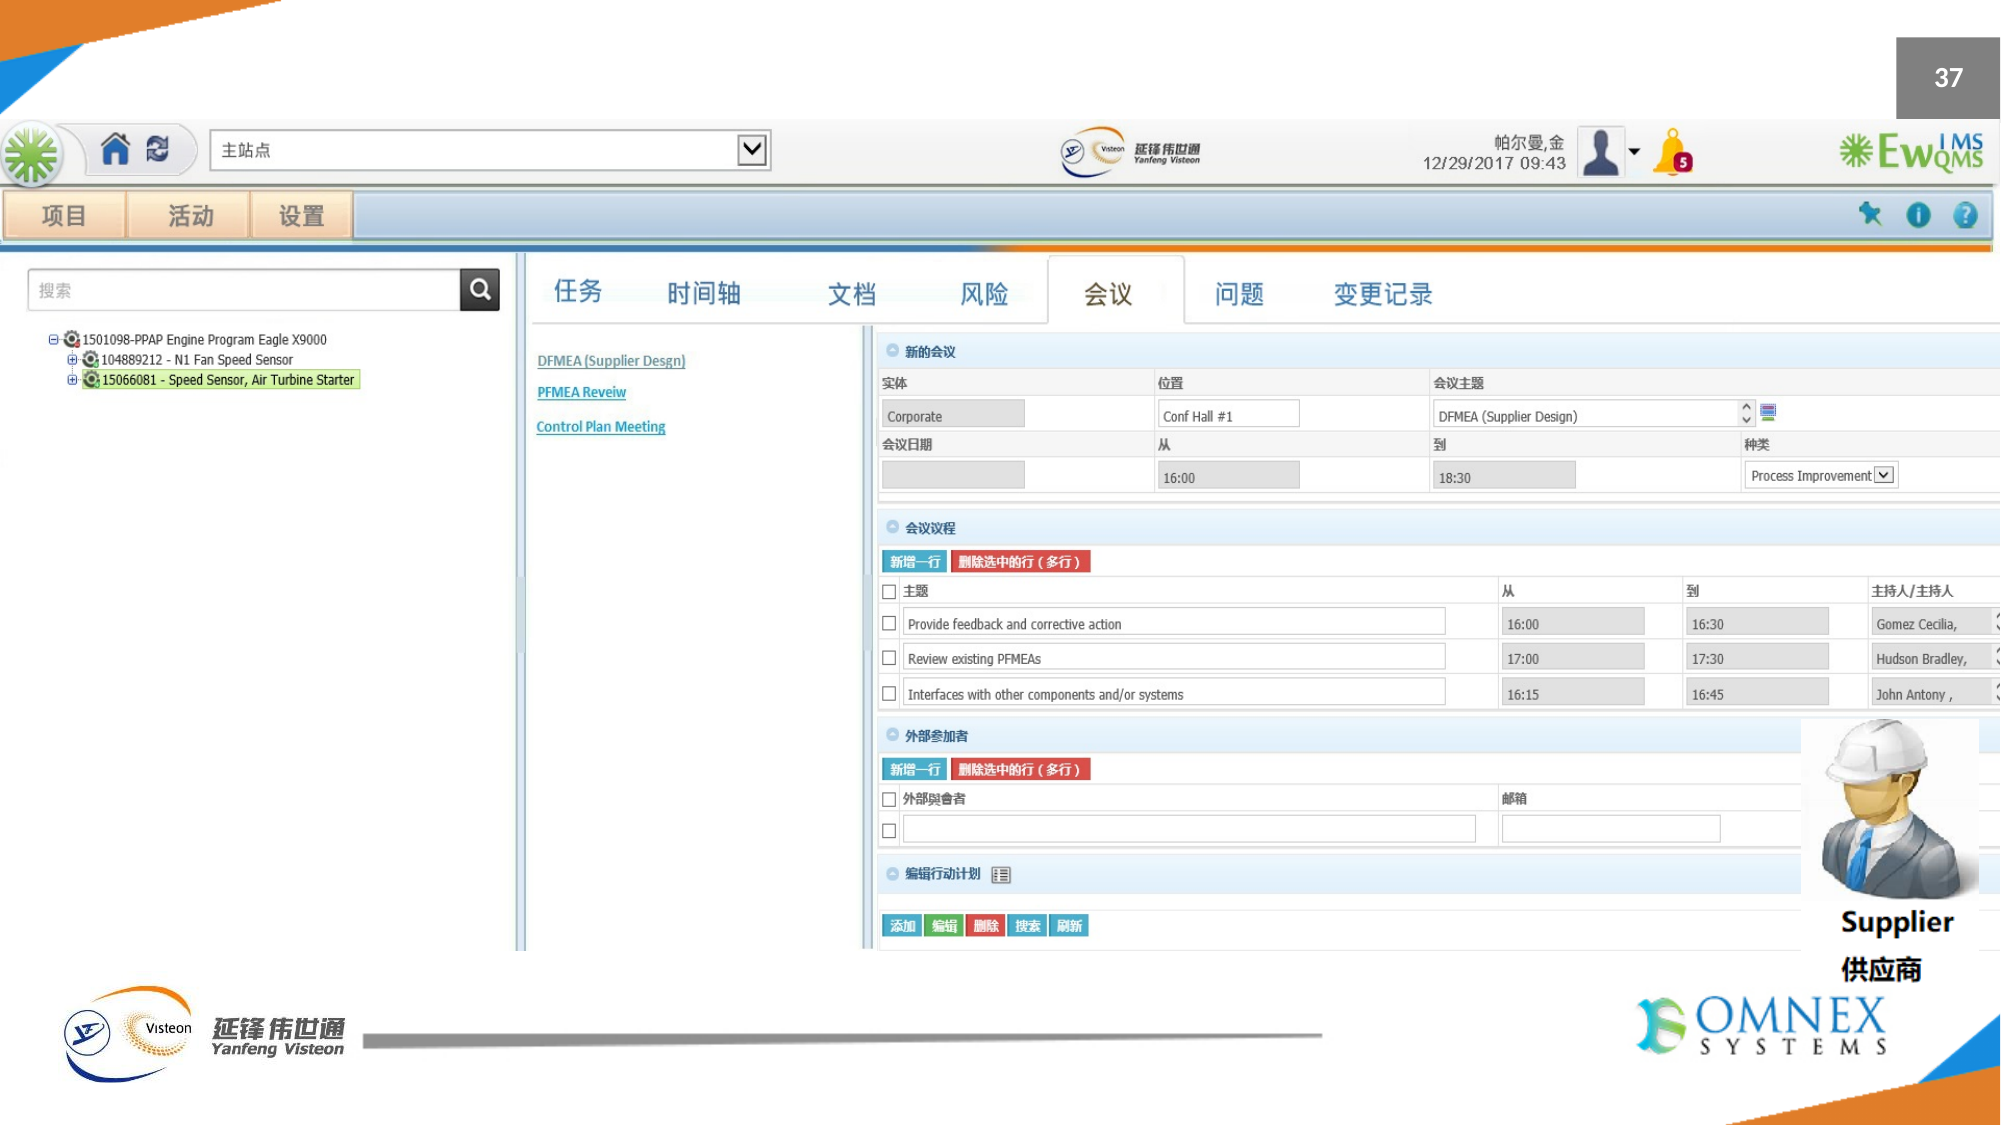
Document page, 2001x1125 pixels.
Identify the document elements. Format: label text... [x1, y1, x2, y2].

slide_number 37 [1919, 46, 2000, 106]
picture [0, 119, 2000, 1069]
picture [0, 0, 283, 116]
picture [58, 971, 1354, 1083]
picture [1719, 1012, 2001, 1125]
